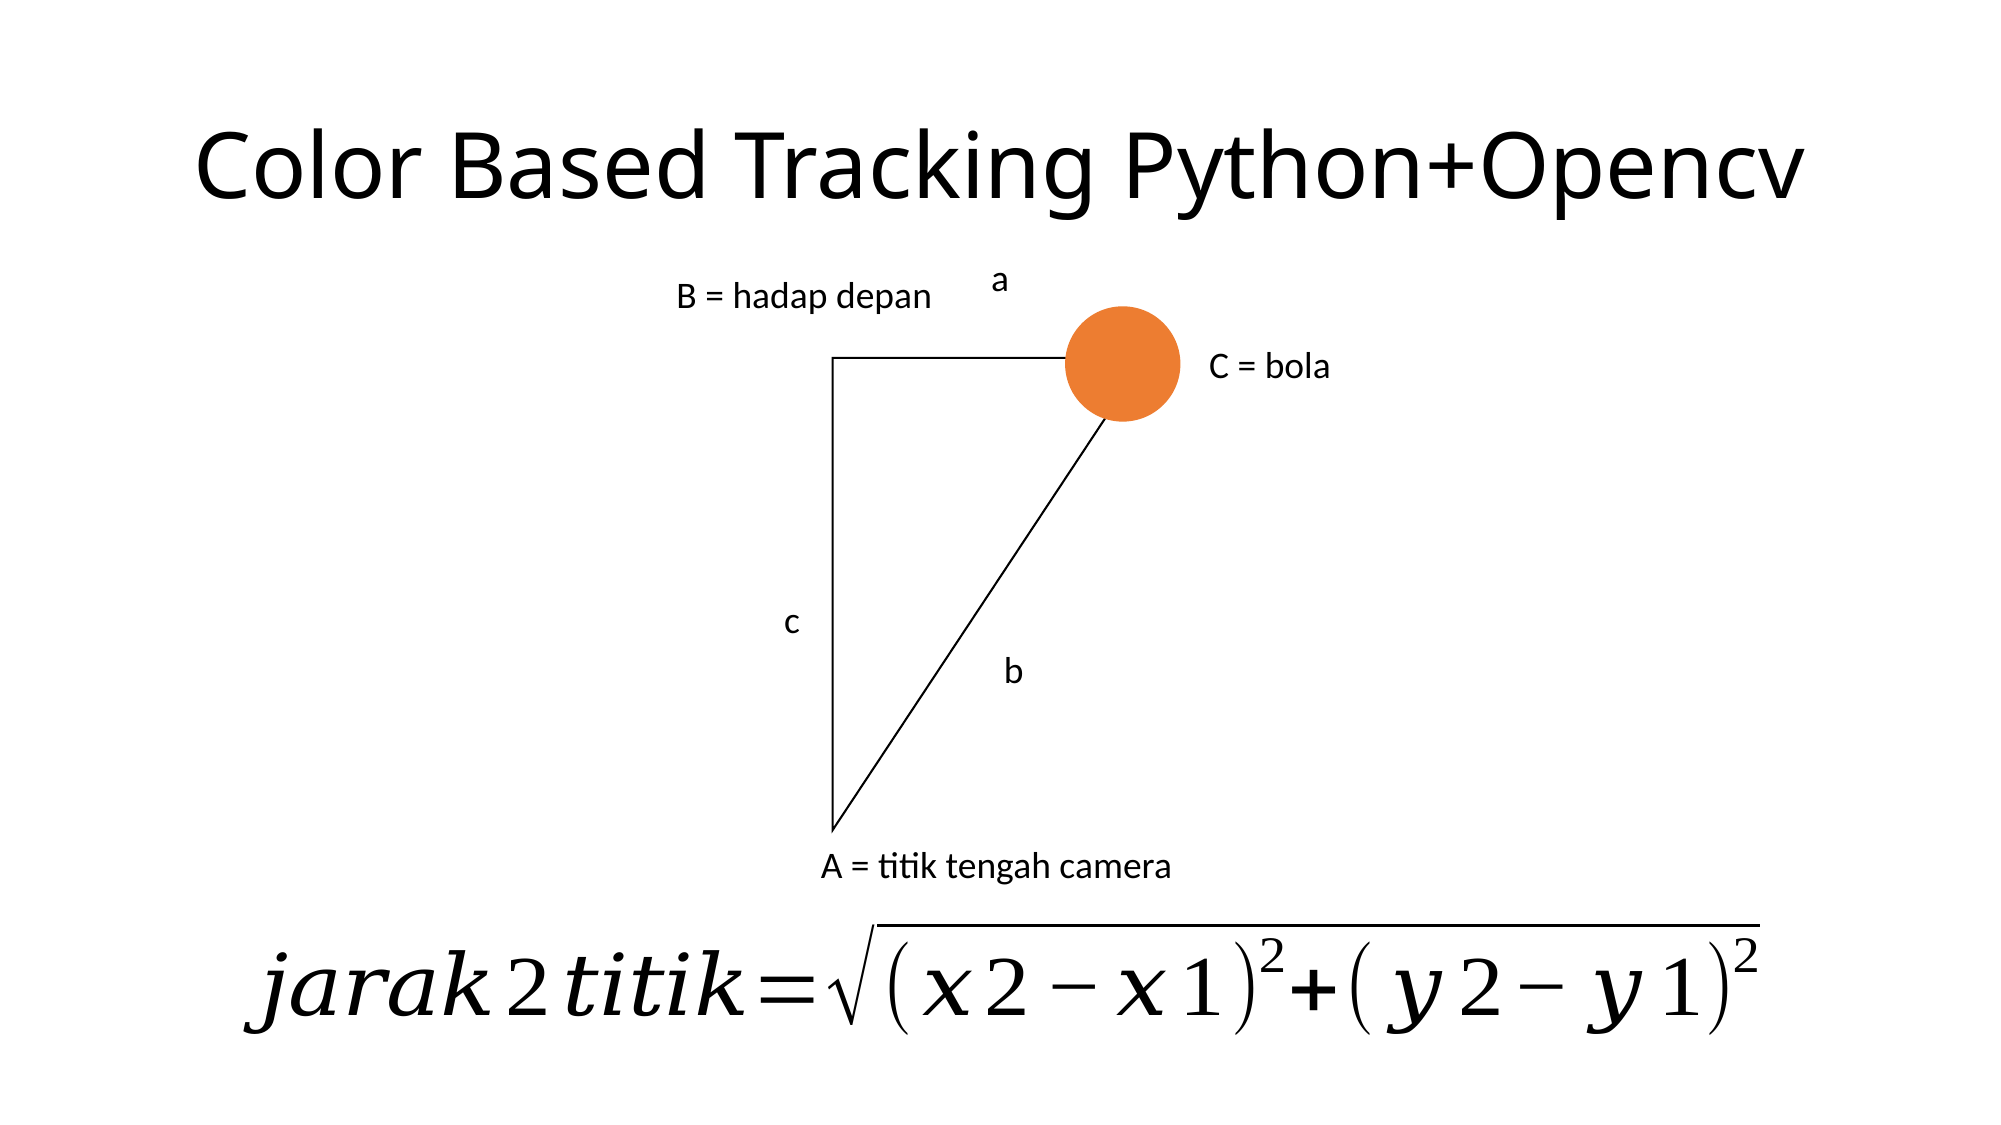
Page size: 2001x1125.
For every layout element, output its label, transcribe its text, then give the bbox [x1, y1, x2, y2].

text_box [831, 356, 1106, 833]
text_box a [976, 246, 1018, 307]
text_box B = hadap depan [661, 263, 975, 324]
text_box [1065, 306, 1181, 422]
text_box C = bola [1194, 333, 1400, 394]
text_box b [989, 638, 1030, 698]
text_box A = titik tengah camera [805, 833, 1188, 894]
text_box c [769, 588, 807, 649]
title Color Based Tracking Python+Opencv [137, 59, 1863, 278]
